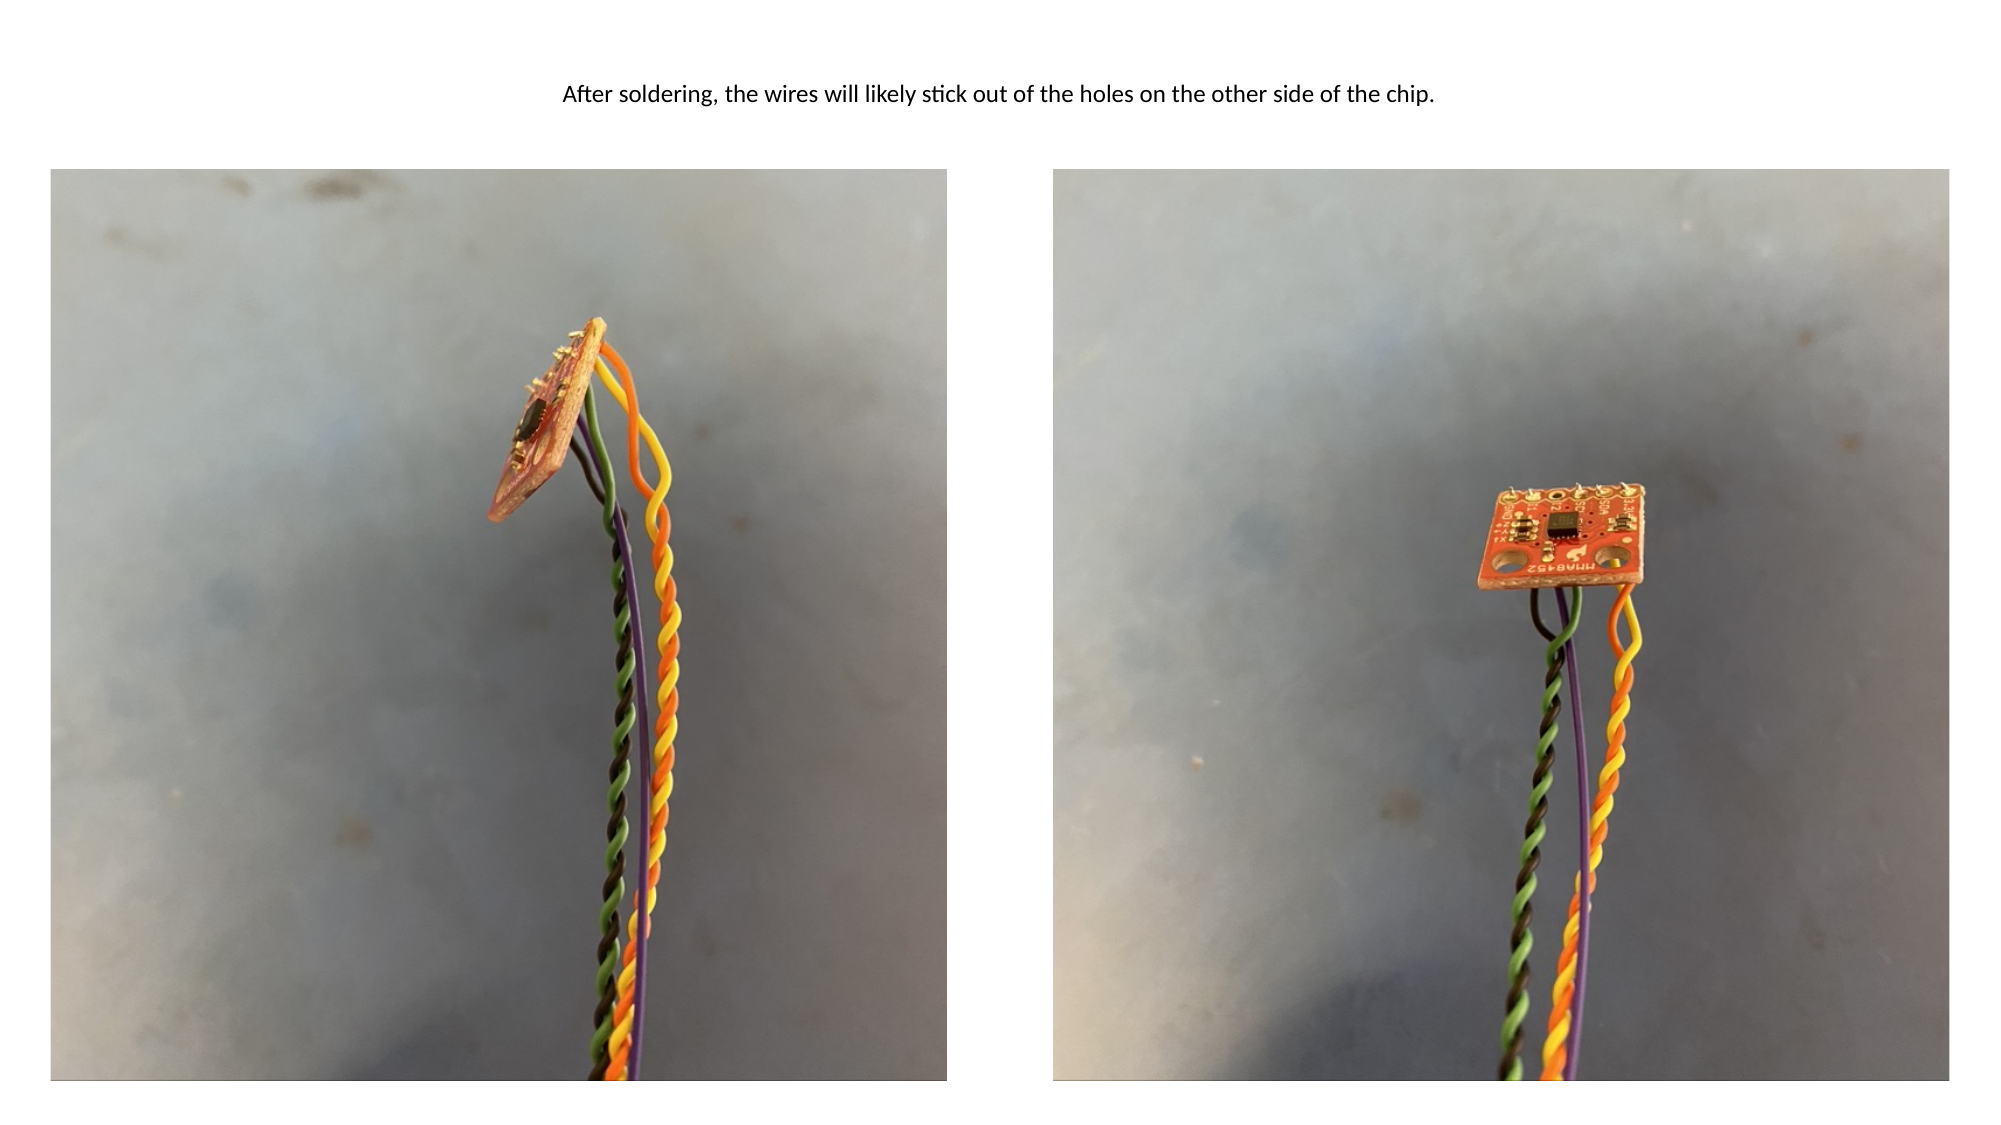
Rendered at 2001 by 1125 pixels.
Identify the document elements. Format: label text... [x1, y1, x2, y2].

picture [1053, 169, 1950, 1081]
picture [50, 169, 947, 1081]
text_box After soldering, the wires will likely stick out of the holes on the other side of the chip. [533, 70, 1467, 115]
